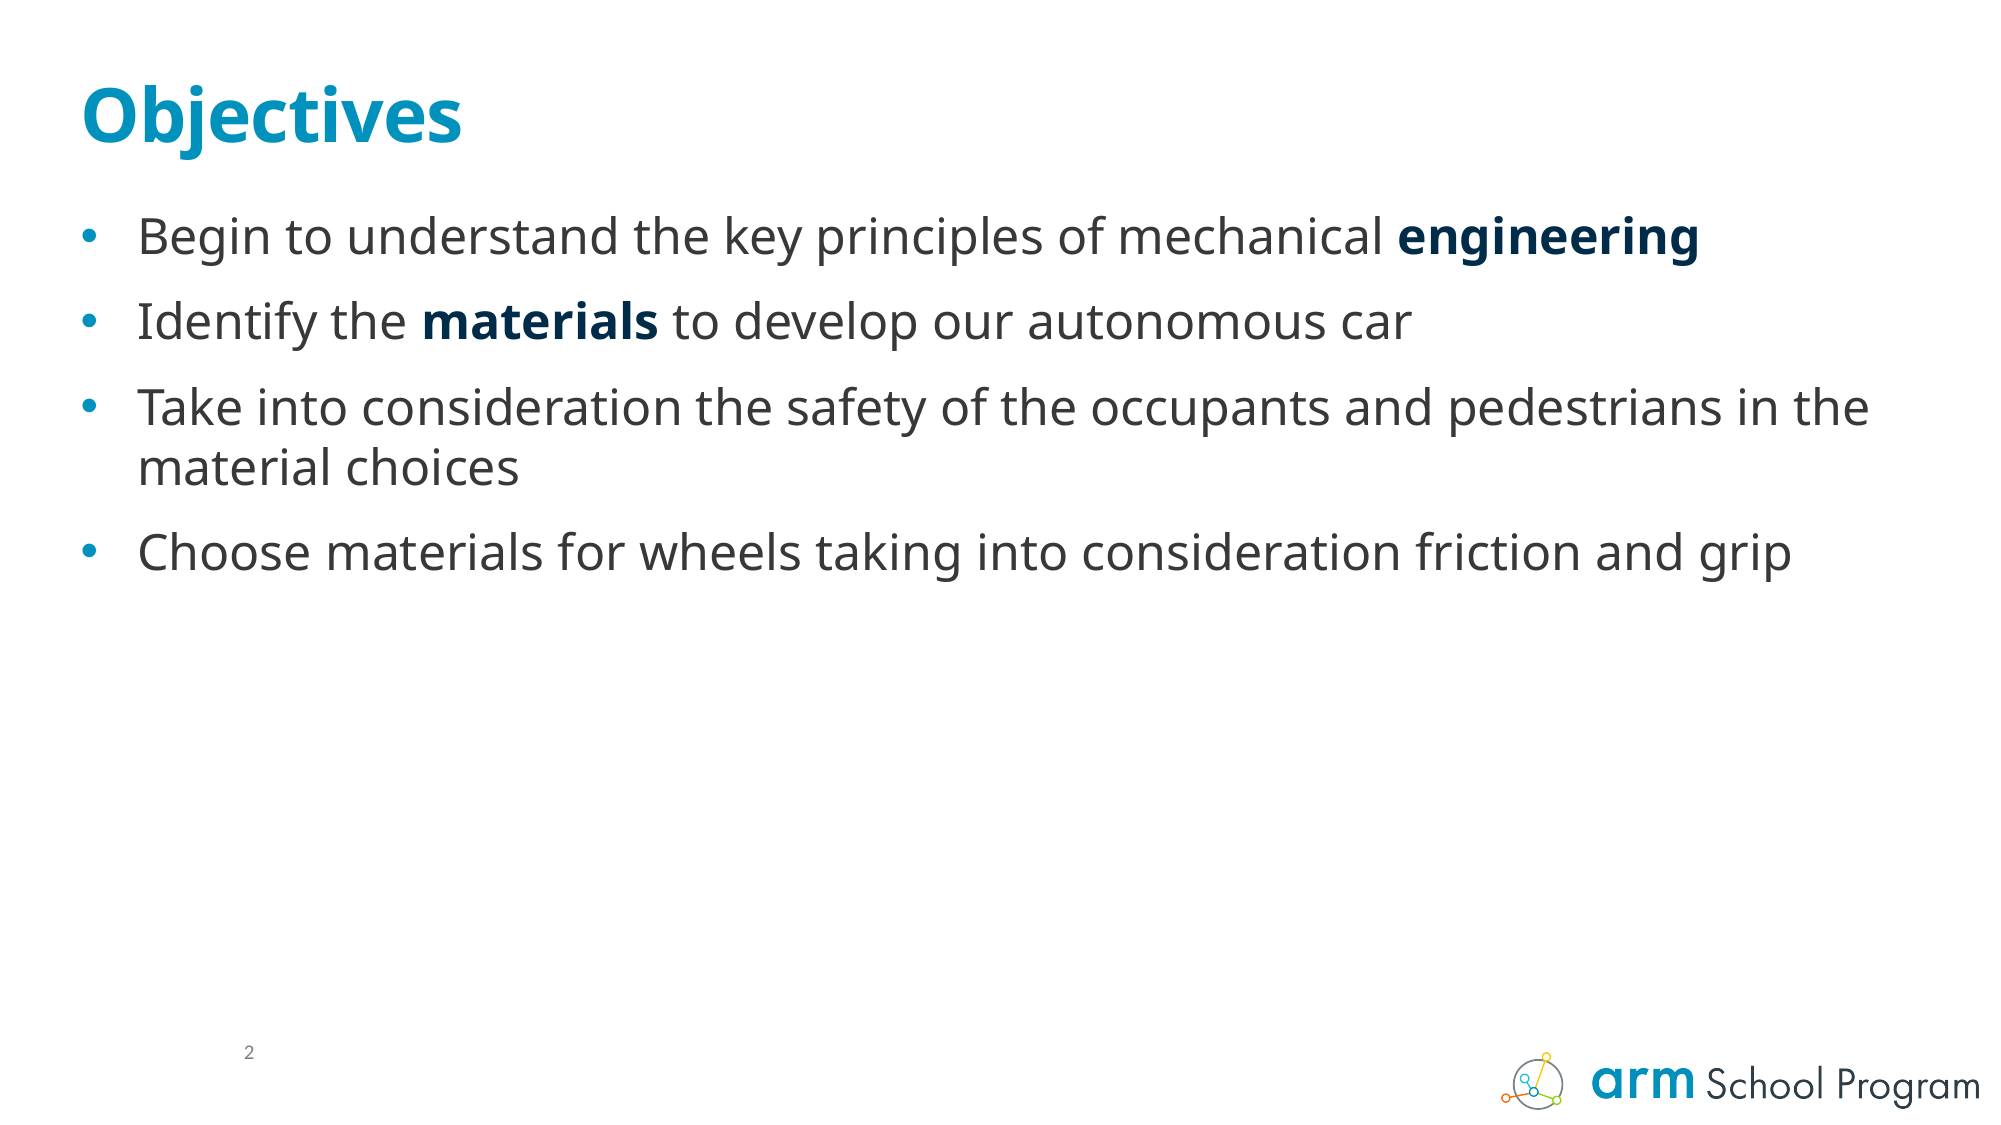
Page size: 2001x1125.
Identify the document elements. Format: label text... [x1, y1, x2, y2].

list Begin to understand the key principles of mechanical engineering Identify the materials to develop our autonomous car Take into consideration the safety of the occupants and pedestrians in the material choices Choose materials for wheels taking into consideration friction and grip [80, 204, 1915, 959]
title Objectives [80, 48, 1915, 158]
picture [1501, 1052, 1979, 1110]
